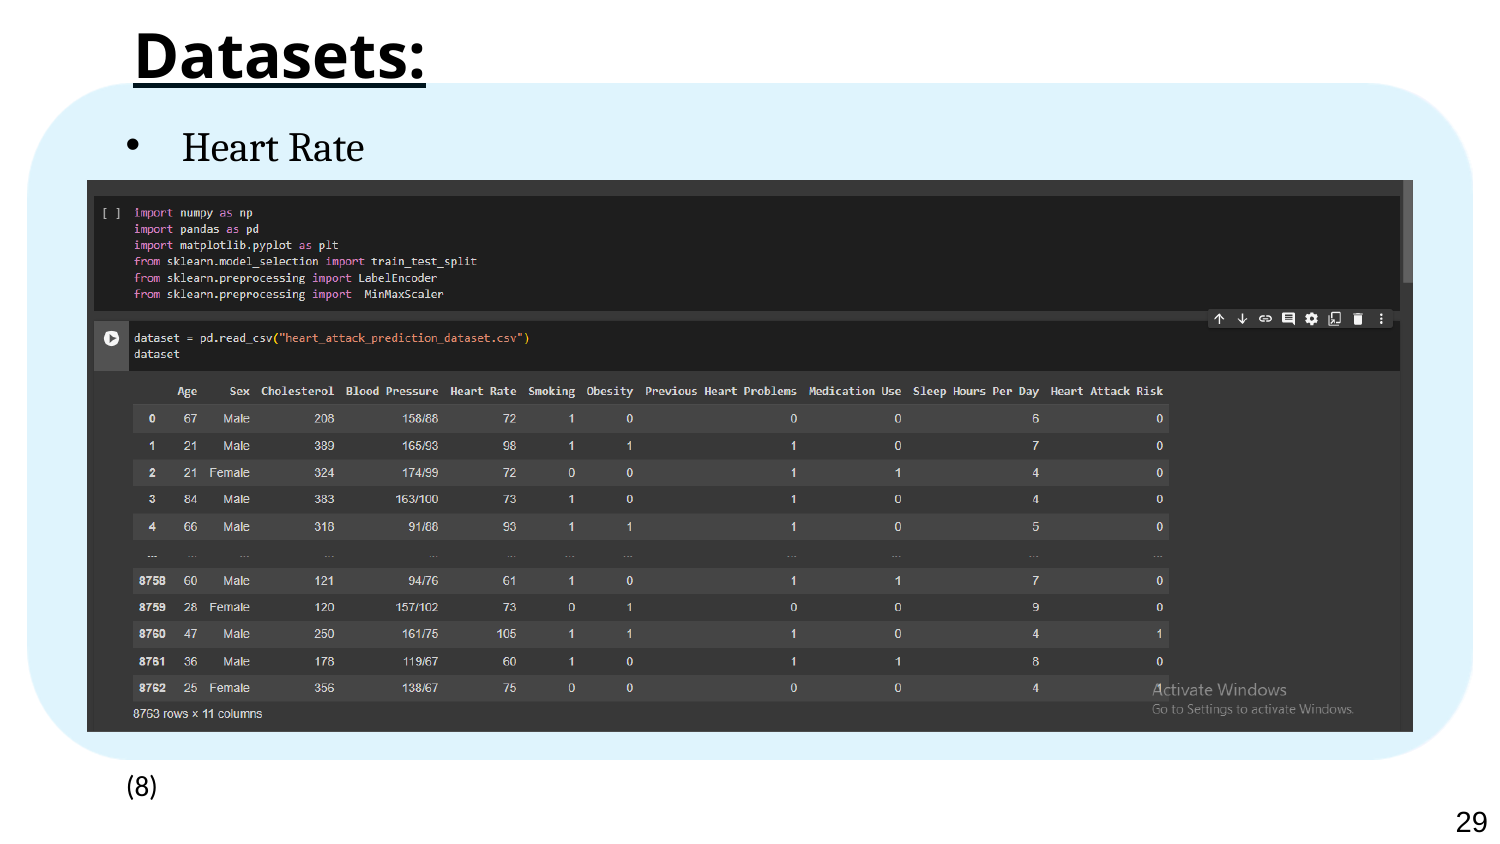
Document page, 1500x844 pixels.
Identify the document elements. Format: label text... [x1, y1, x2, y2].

text_box (8) [111, 768, 174, 810]
text_box 29 [1440, 795, 1500, 844]
title Datasets: [110, 22, 449, 82]
picture [27, 83, 1473, 761]
